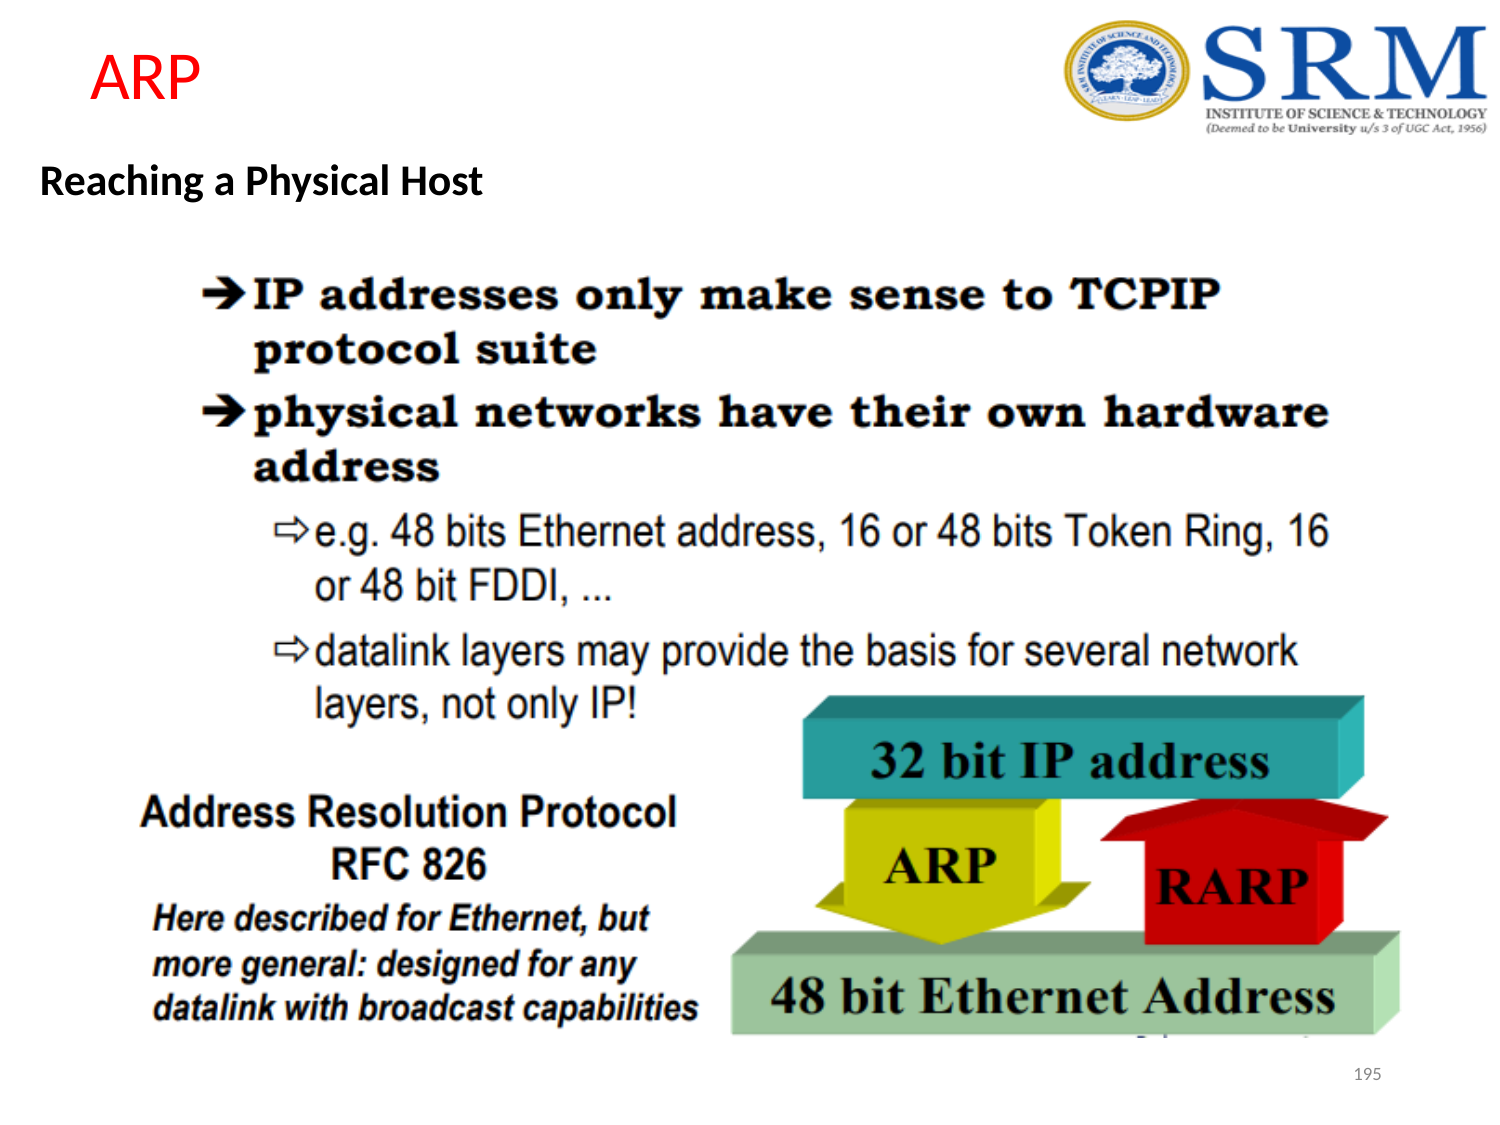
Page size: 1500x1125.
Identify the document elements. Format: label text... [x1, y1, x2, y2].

picture [1059, 0, 1500, 151]
title ARP [75, 0, 1025, 149]
picture [112, 262, 1413, 1038]
slide_number ‹#› [1059, 1050, 1397, 1103]
list Reaching a Physical Host [24, 149, 1425, 250]
text_box [62, 224, 1463, 1050]
